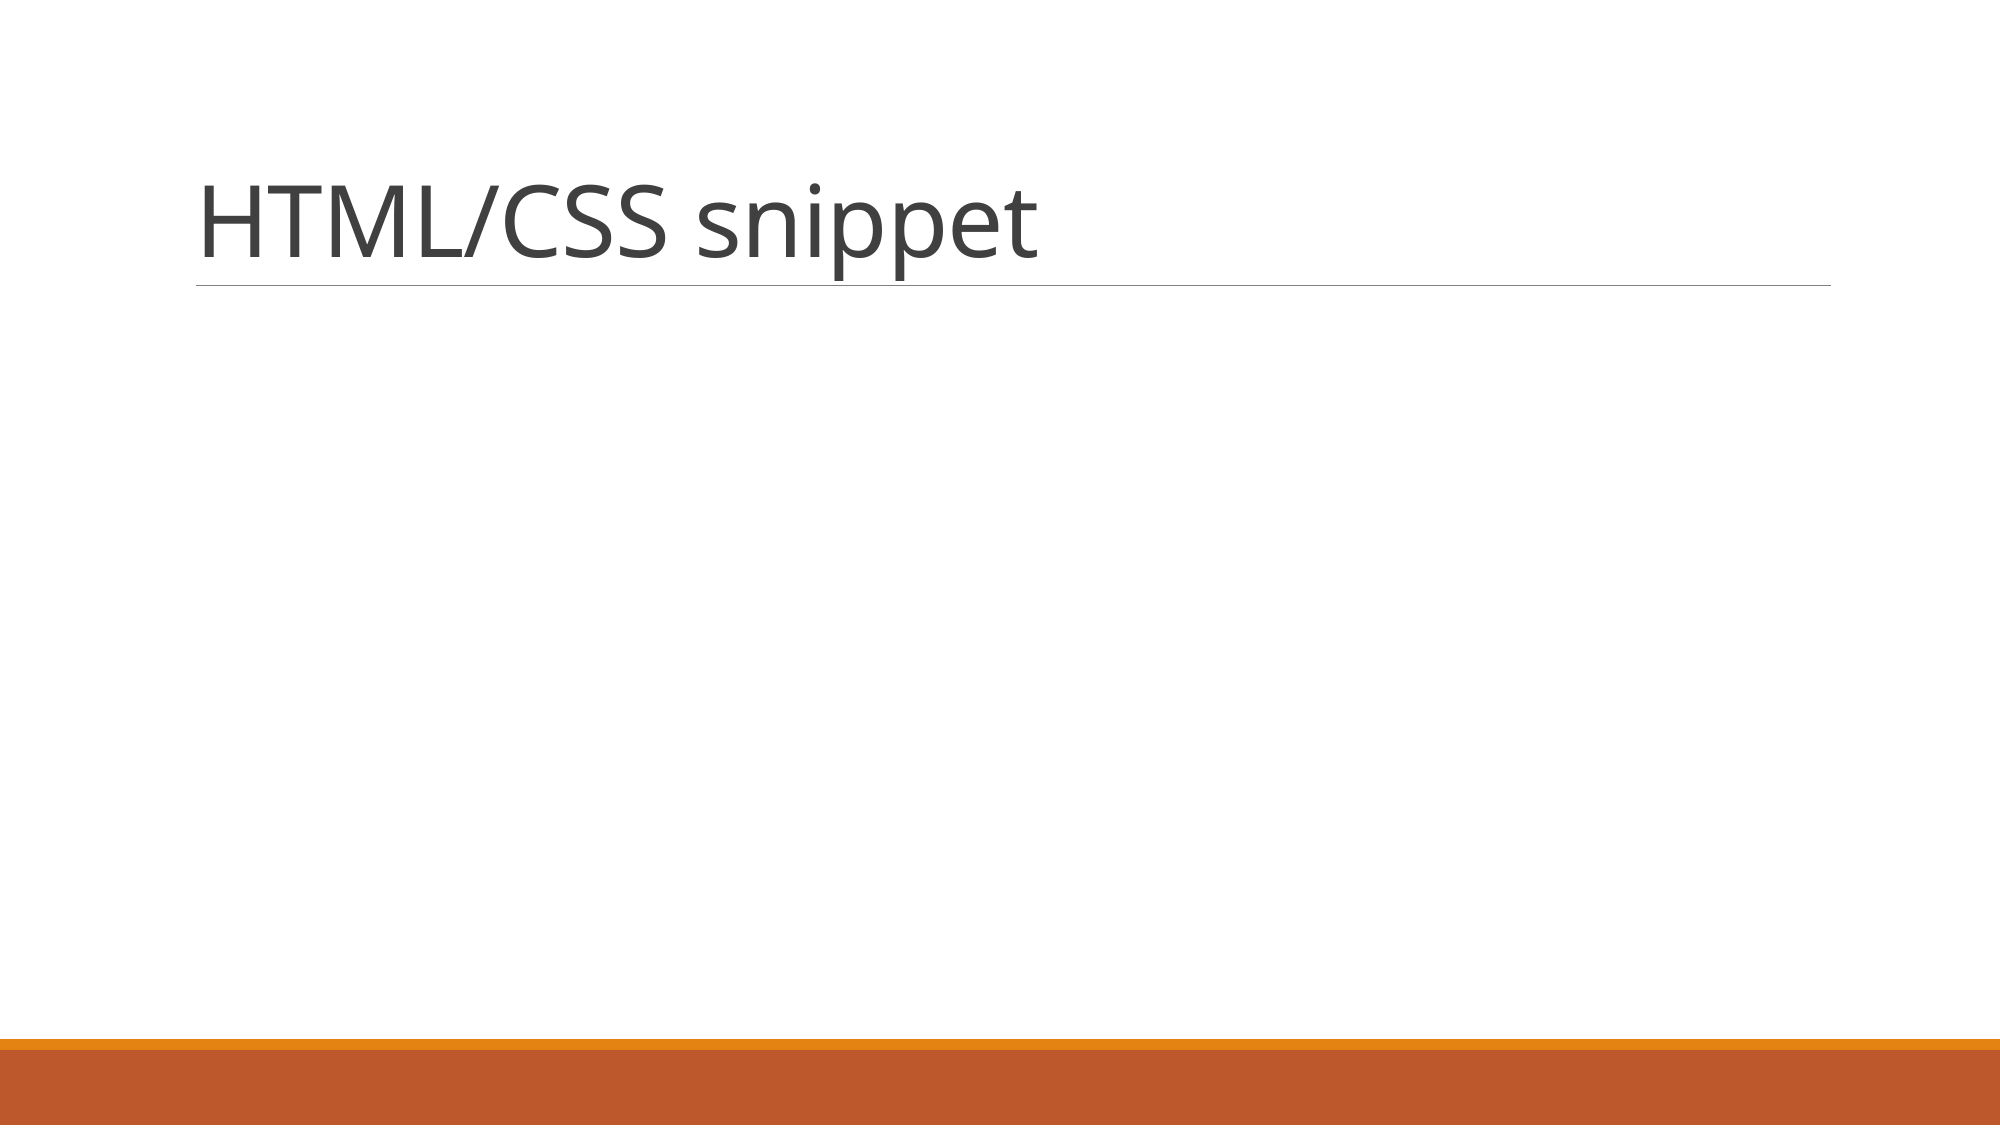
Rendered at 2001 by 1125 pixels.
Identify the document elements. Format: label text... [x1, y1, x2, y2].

title HTML/CSS snippet [180, 47, 1830, 285]
